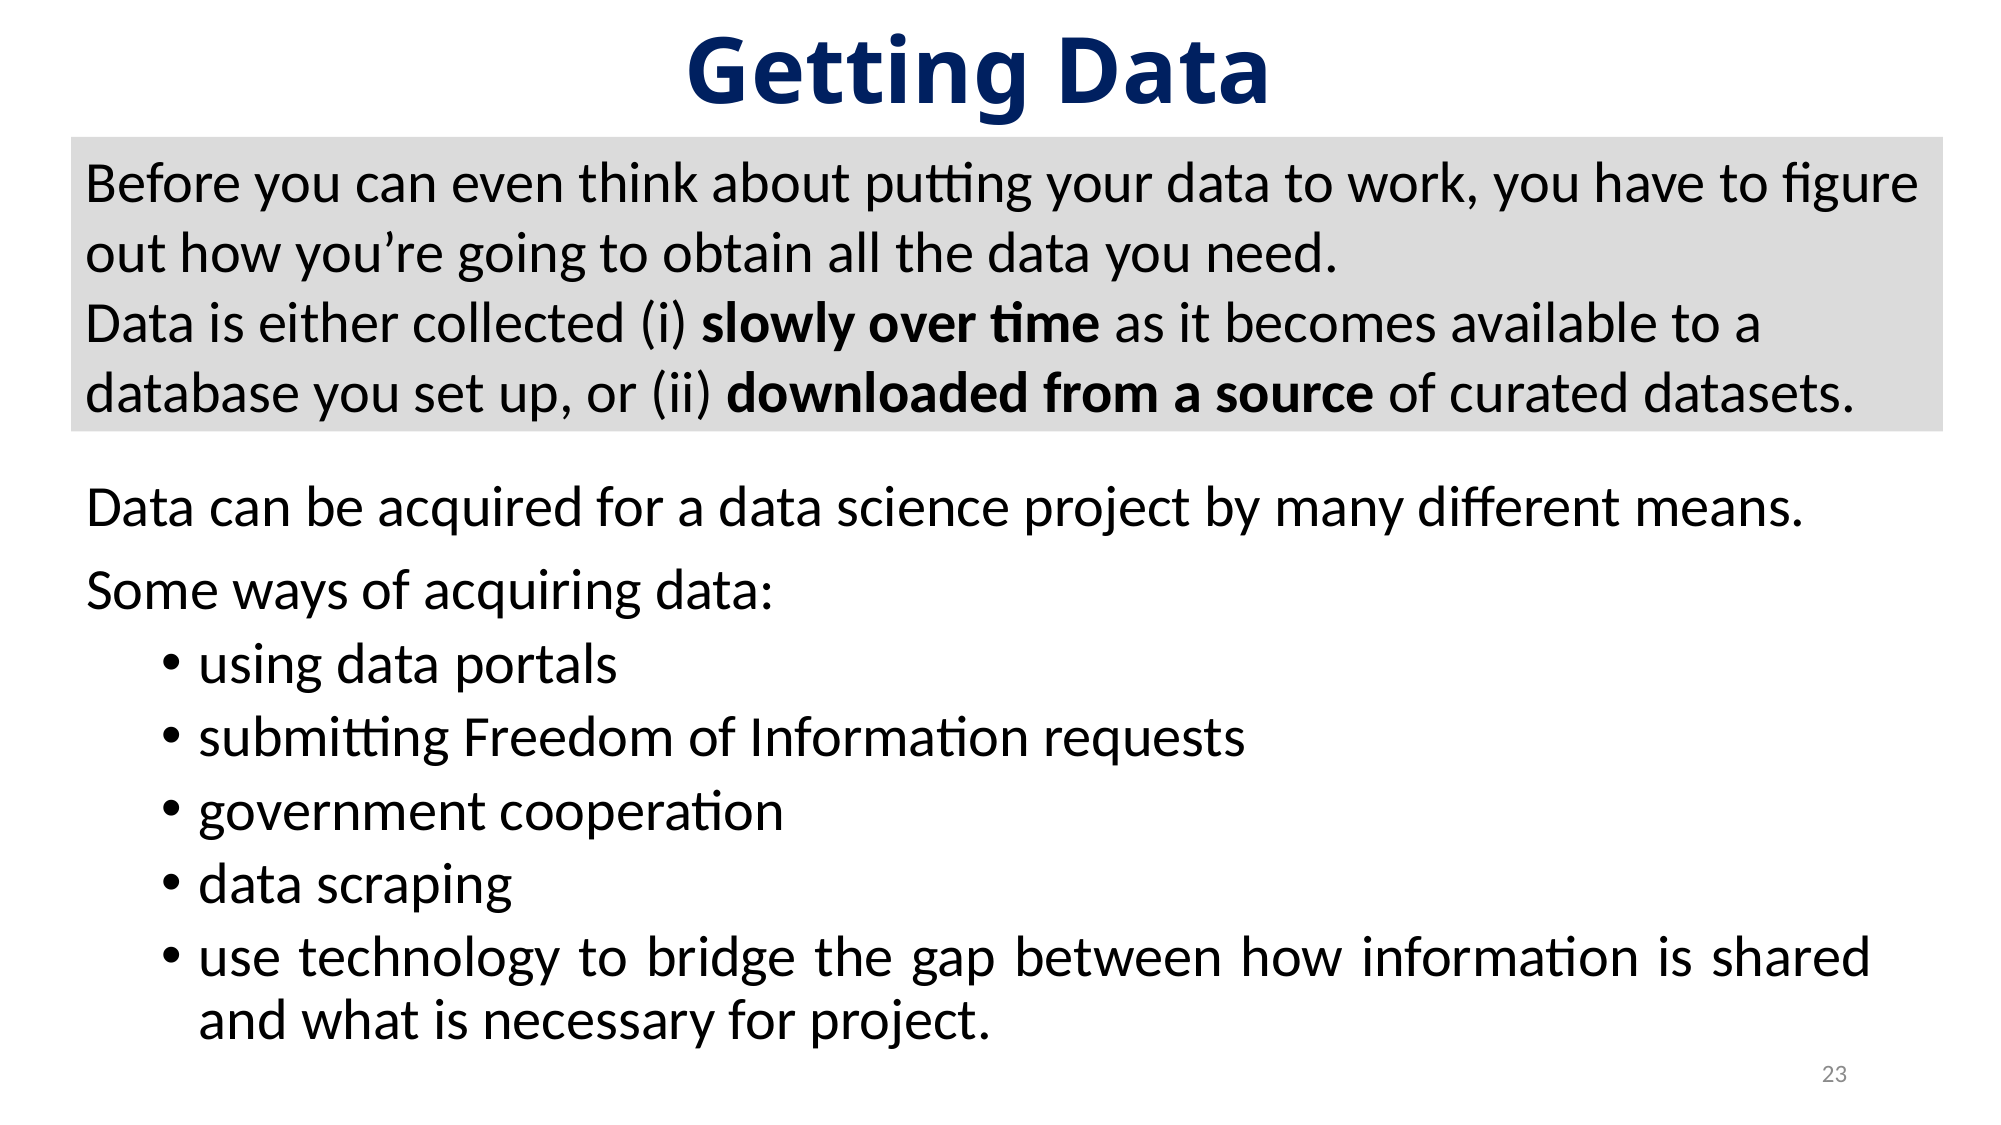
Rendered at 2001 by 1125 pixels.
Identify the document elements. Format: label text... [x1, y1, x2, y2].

text_box Before you can even think about putting your data to work, you have to figure out how you’re going to obtain all the data you need. Data is either collected (i) slowly over time as it becomes available to a database you set up, or (ii) downloaded from a source of curated datasets. [71, 136, 1943, 432]
slide_number 23 [1412, 1042, 1863, 1103]
title Getting Data [116, 0, 1842, 136]
list Data can be acquired for a data science project by many different means. Some ways of acquiring data: using data portals submitting Freedom of Information requests government cooperation data scraping use technology to bridge the gap between how information is shared and what is necessary for project. [71, 468, 1888, 1083]
